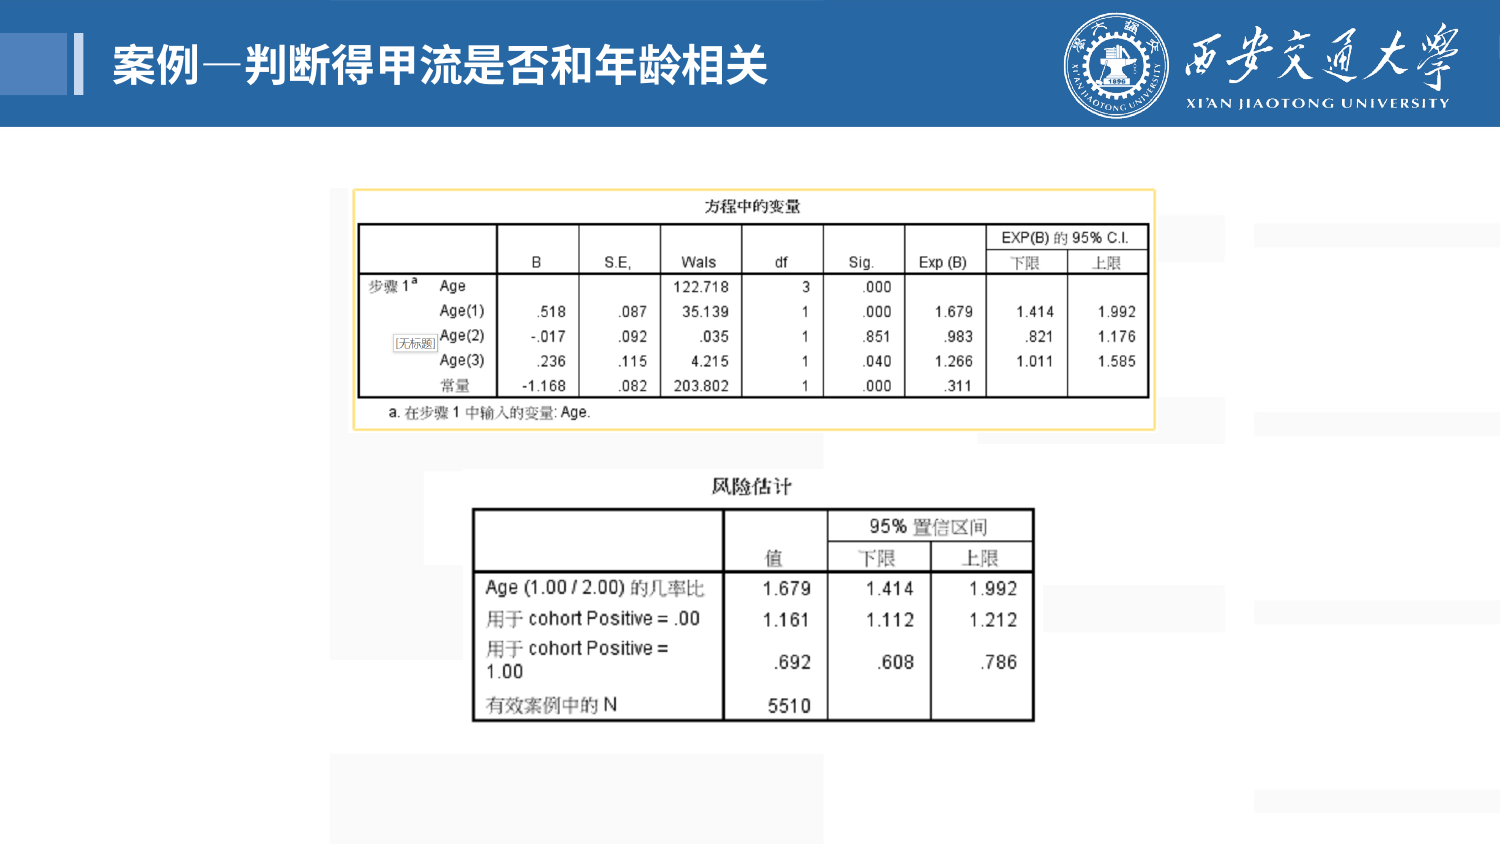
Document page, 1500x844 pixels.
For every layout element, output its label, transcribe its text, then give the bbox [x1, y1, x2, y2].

text_box [0, 33, 67, 96]
text_box 案例—判断得甲流是否和年龄相关 [98, 30, 785, 98]
picture [0, 0, 1500, 844]
text_box [72, 31, 85, 97]
